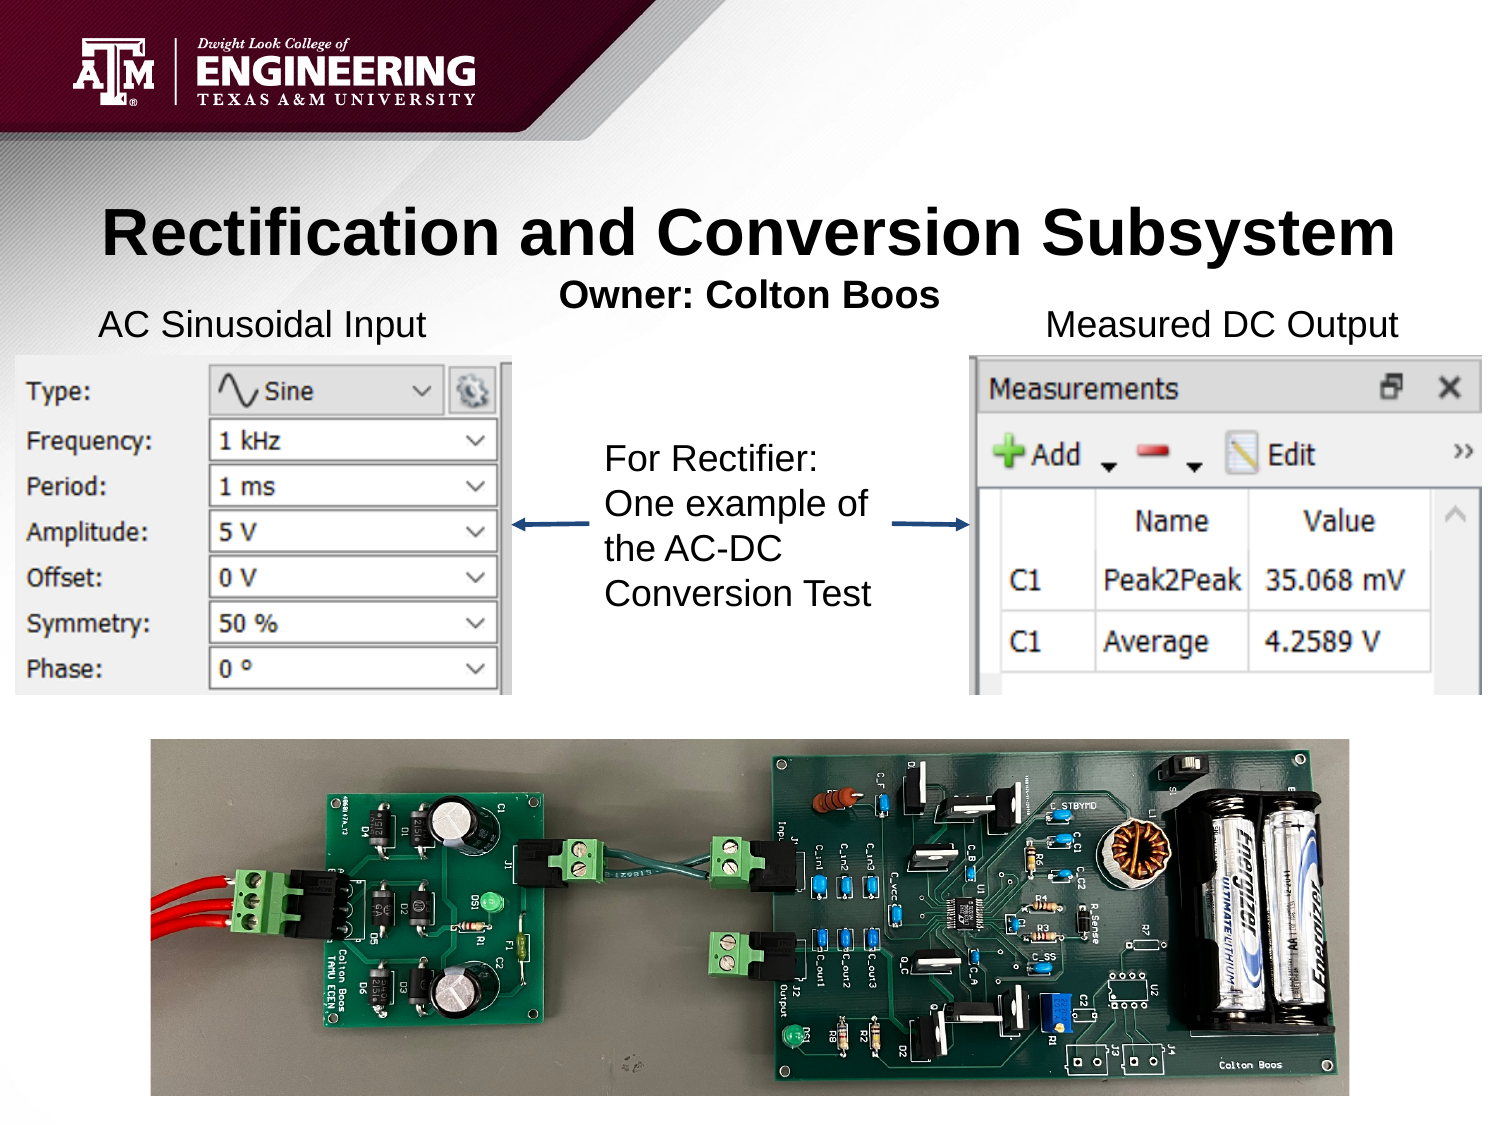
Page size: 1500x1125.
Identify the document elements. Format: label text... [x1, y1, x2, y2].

text_box Measured DC Output [1030, 284, 1422, 353]
picture [0, 0, 1500, 1125]
text_box For Rectifier: One example of the AC-DC Conversion Test [589, 418, 892, 629]
title Rectification and Conversion Subsystem Owner: Colton Boos [75, 163, 1425, 341]
text_box AC Sinusoidal Input [83, 284, 444, 353]
